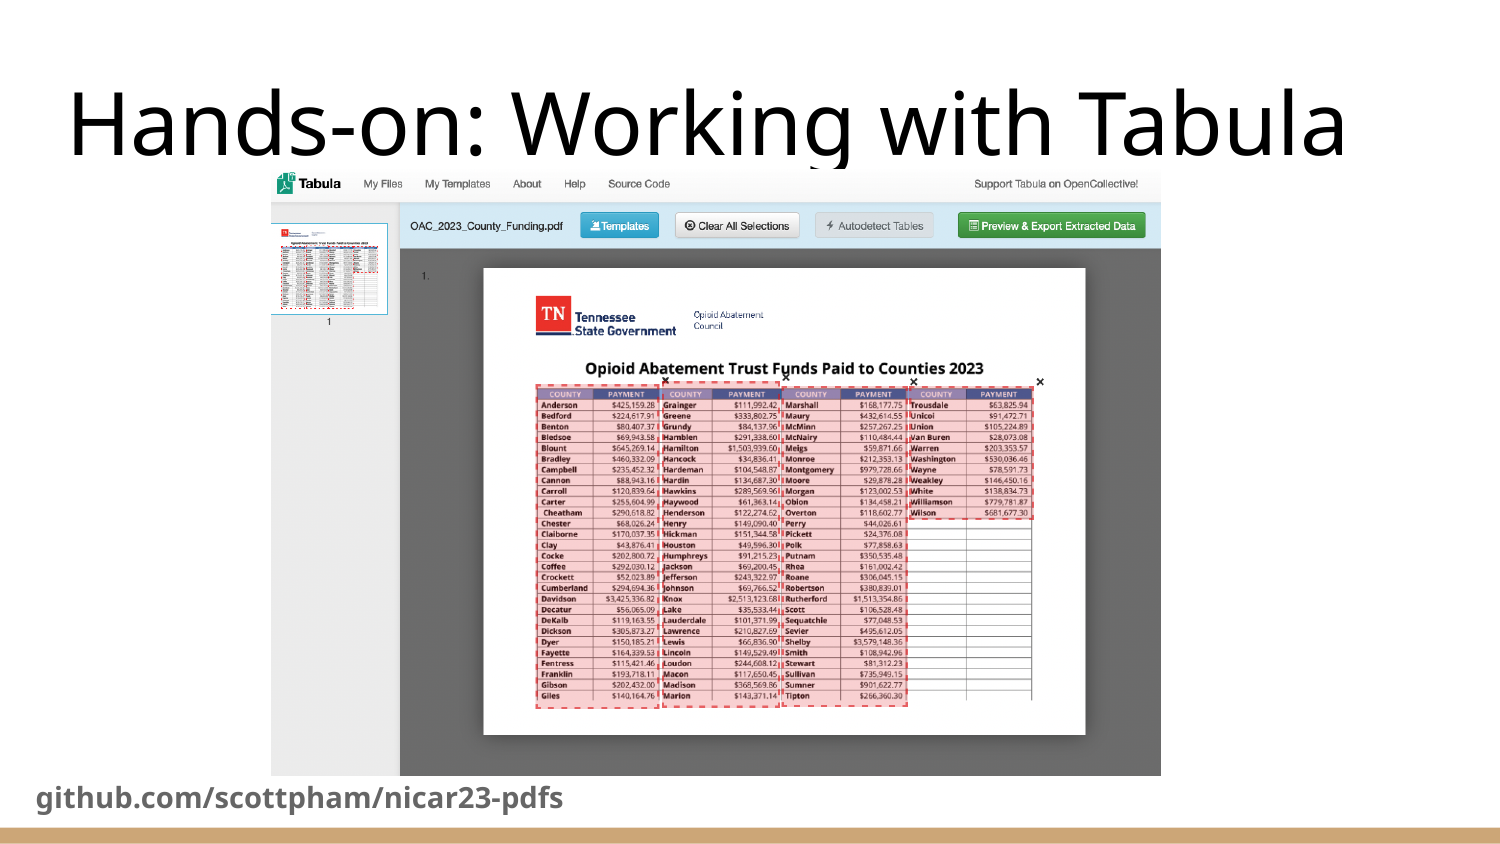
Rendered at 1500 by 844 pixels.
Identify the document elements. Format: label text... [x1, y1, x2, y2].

picture [270, 169, 1162, 776]
title Hands-on: Working with Tabula [51, 51, 1449, 189]
